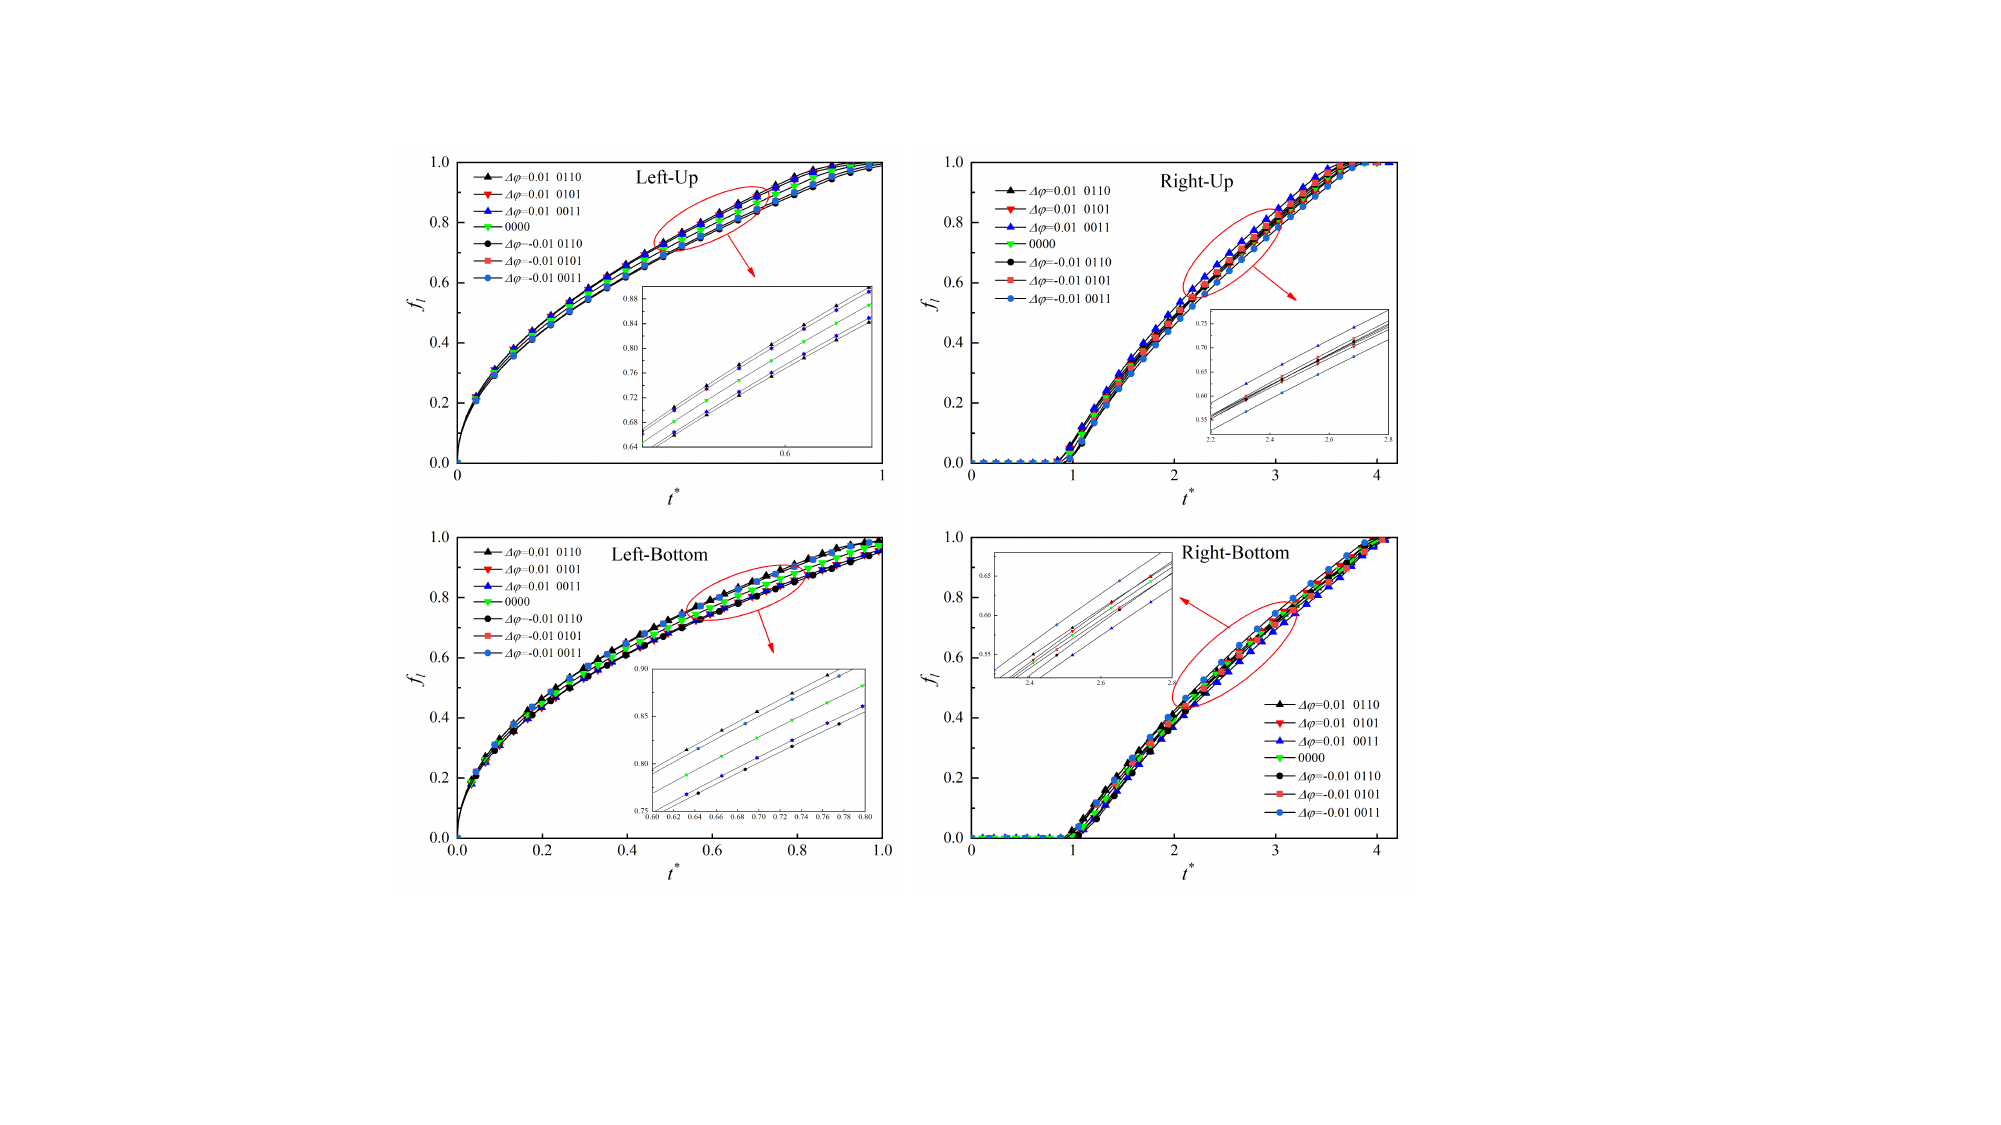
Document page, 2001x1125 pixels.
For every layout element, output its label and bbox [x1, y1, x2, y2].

text_box [398, 144, 1412, 895]
